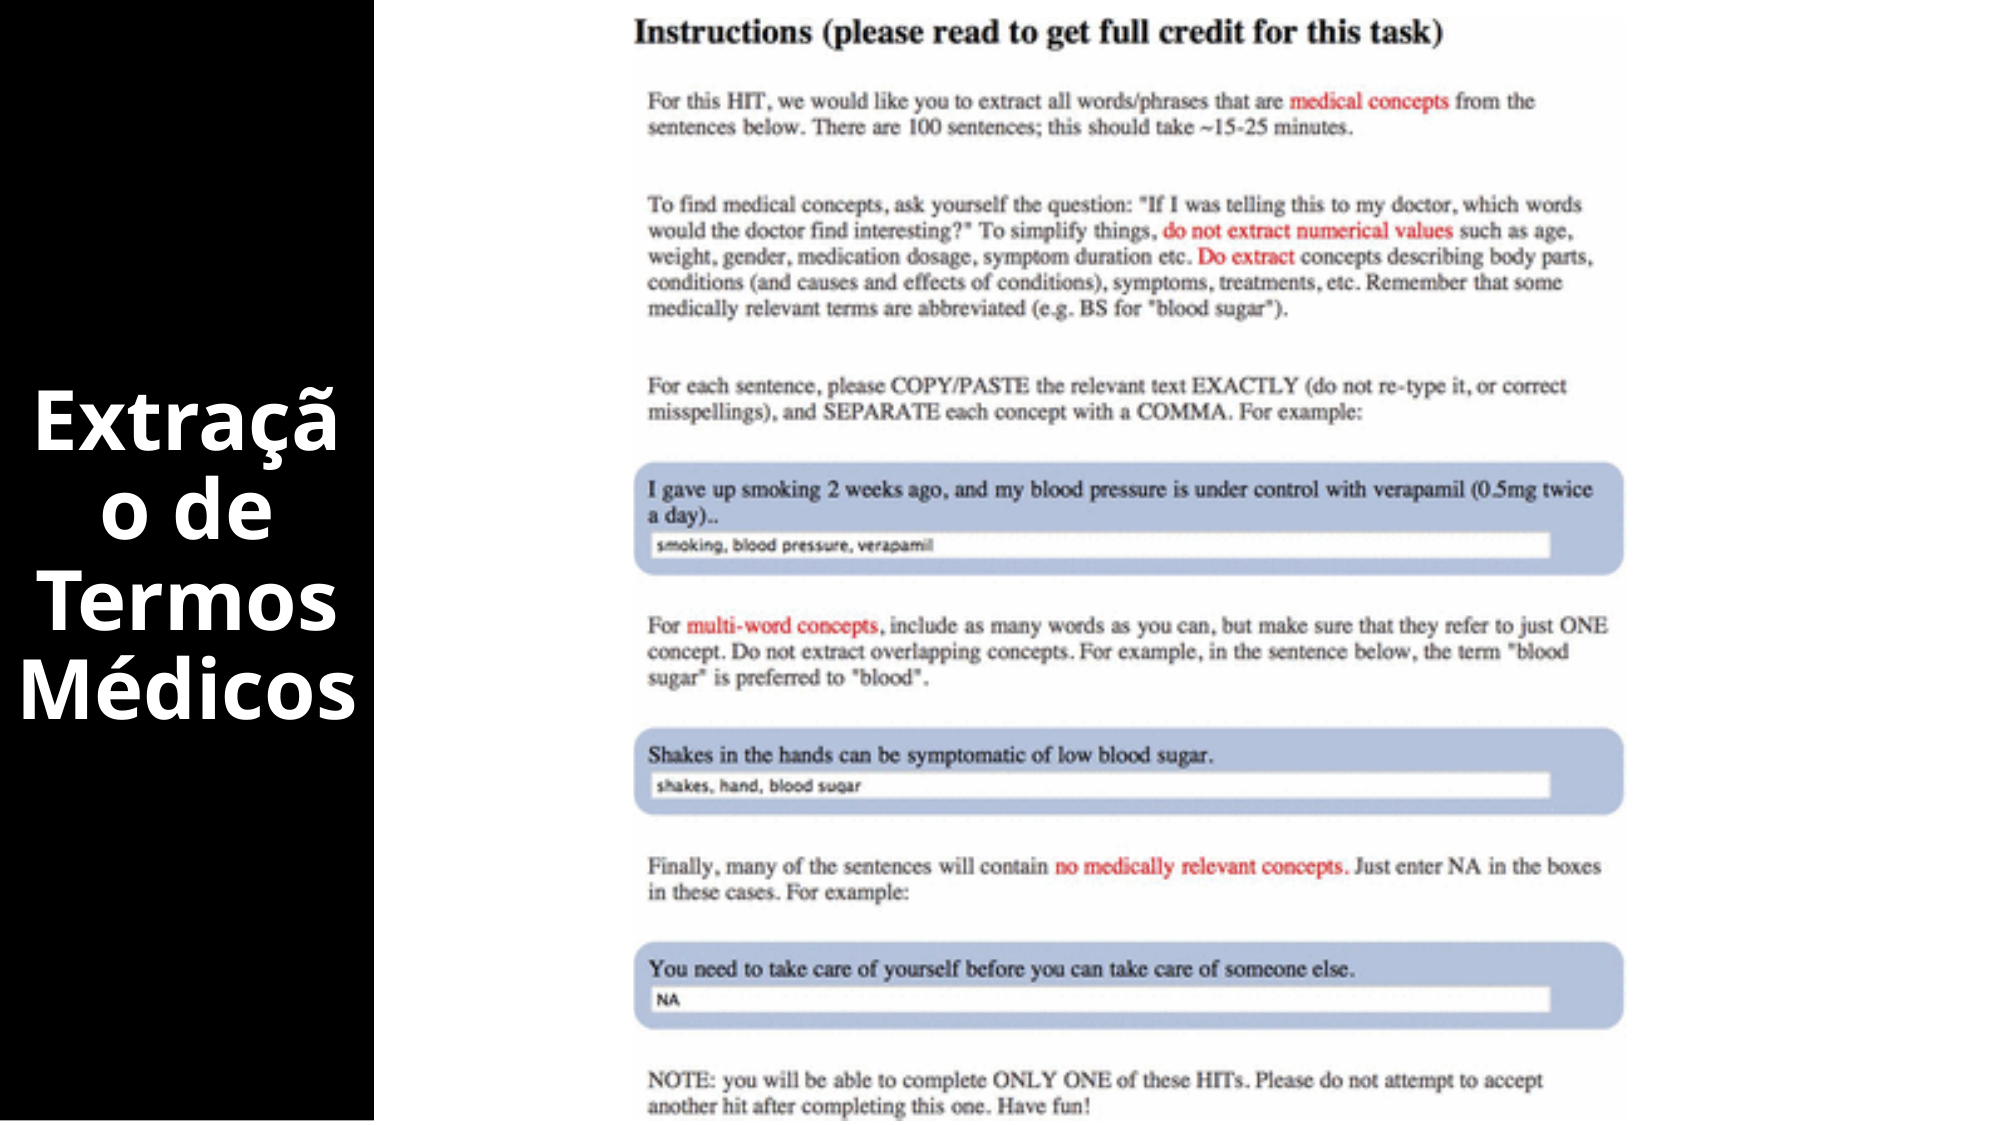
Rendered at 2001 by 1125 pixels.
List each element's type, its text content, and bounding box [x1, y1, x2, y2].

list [633, 17, 1627, 1121]
title Extração de Termos Médicos [0, 0, 374, 1121]
